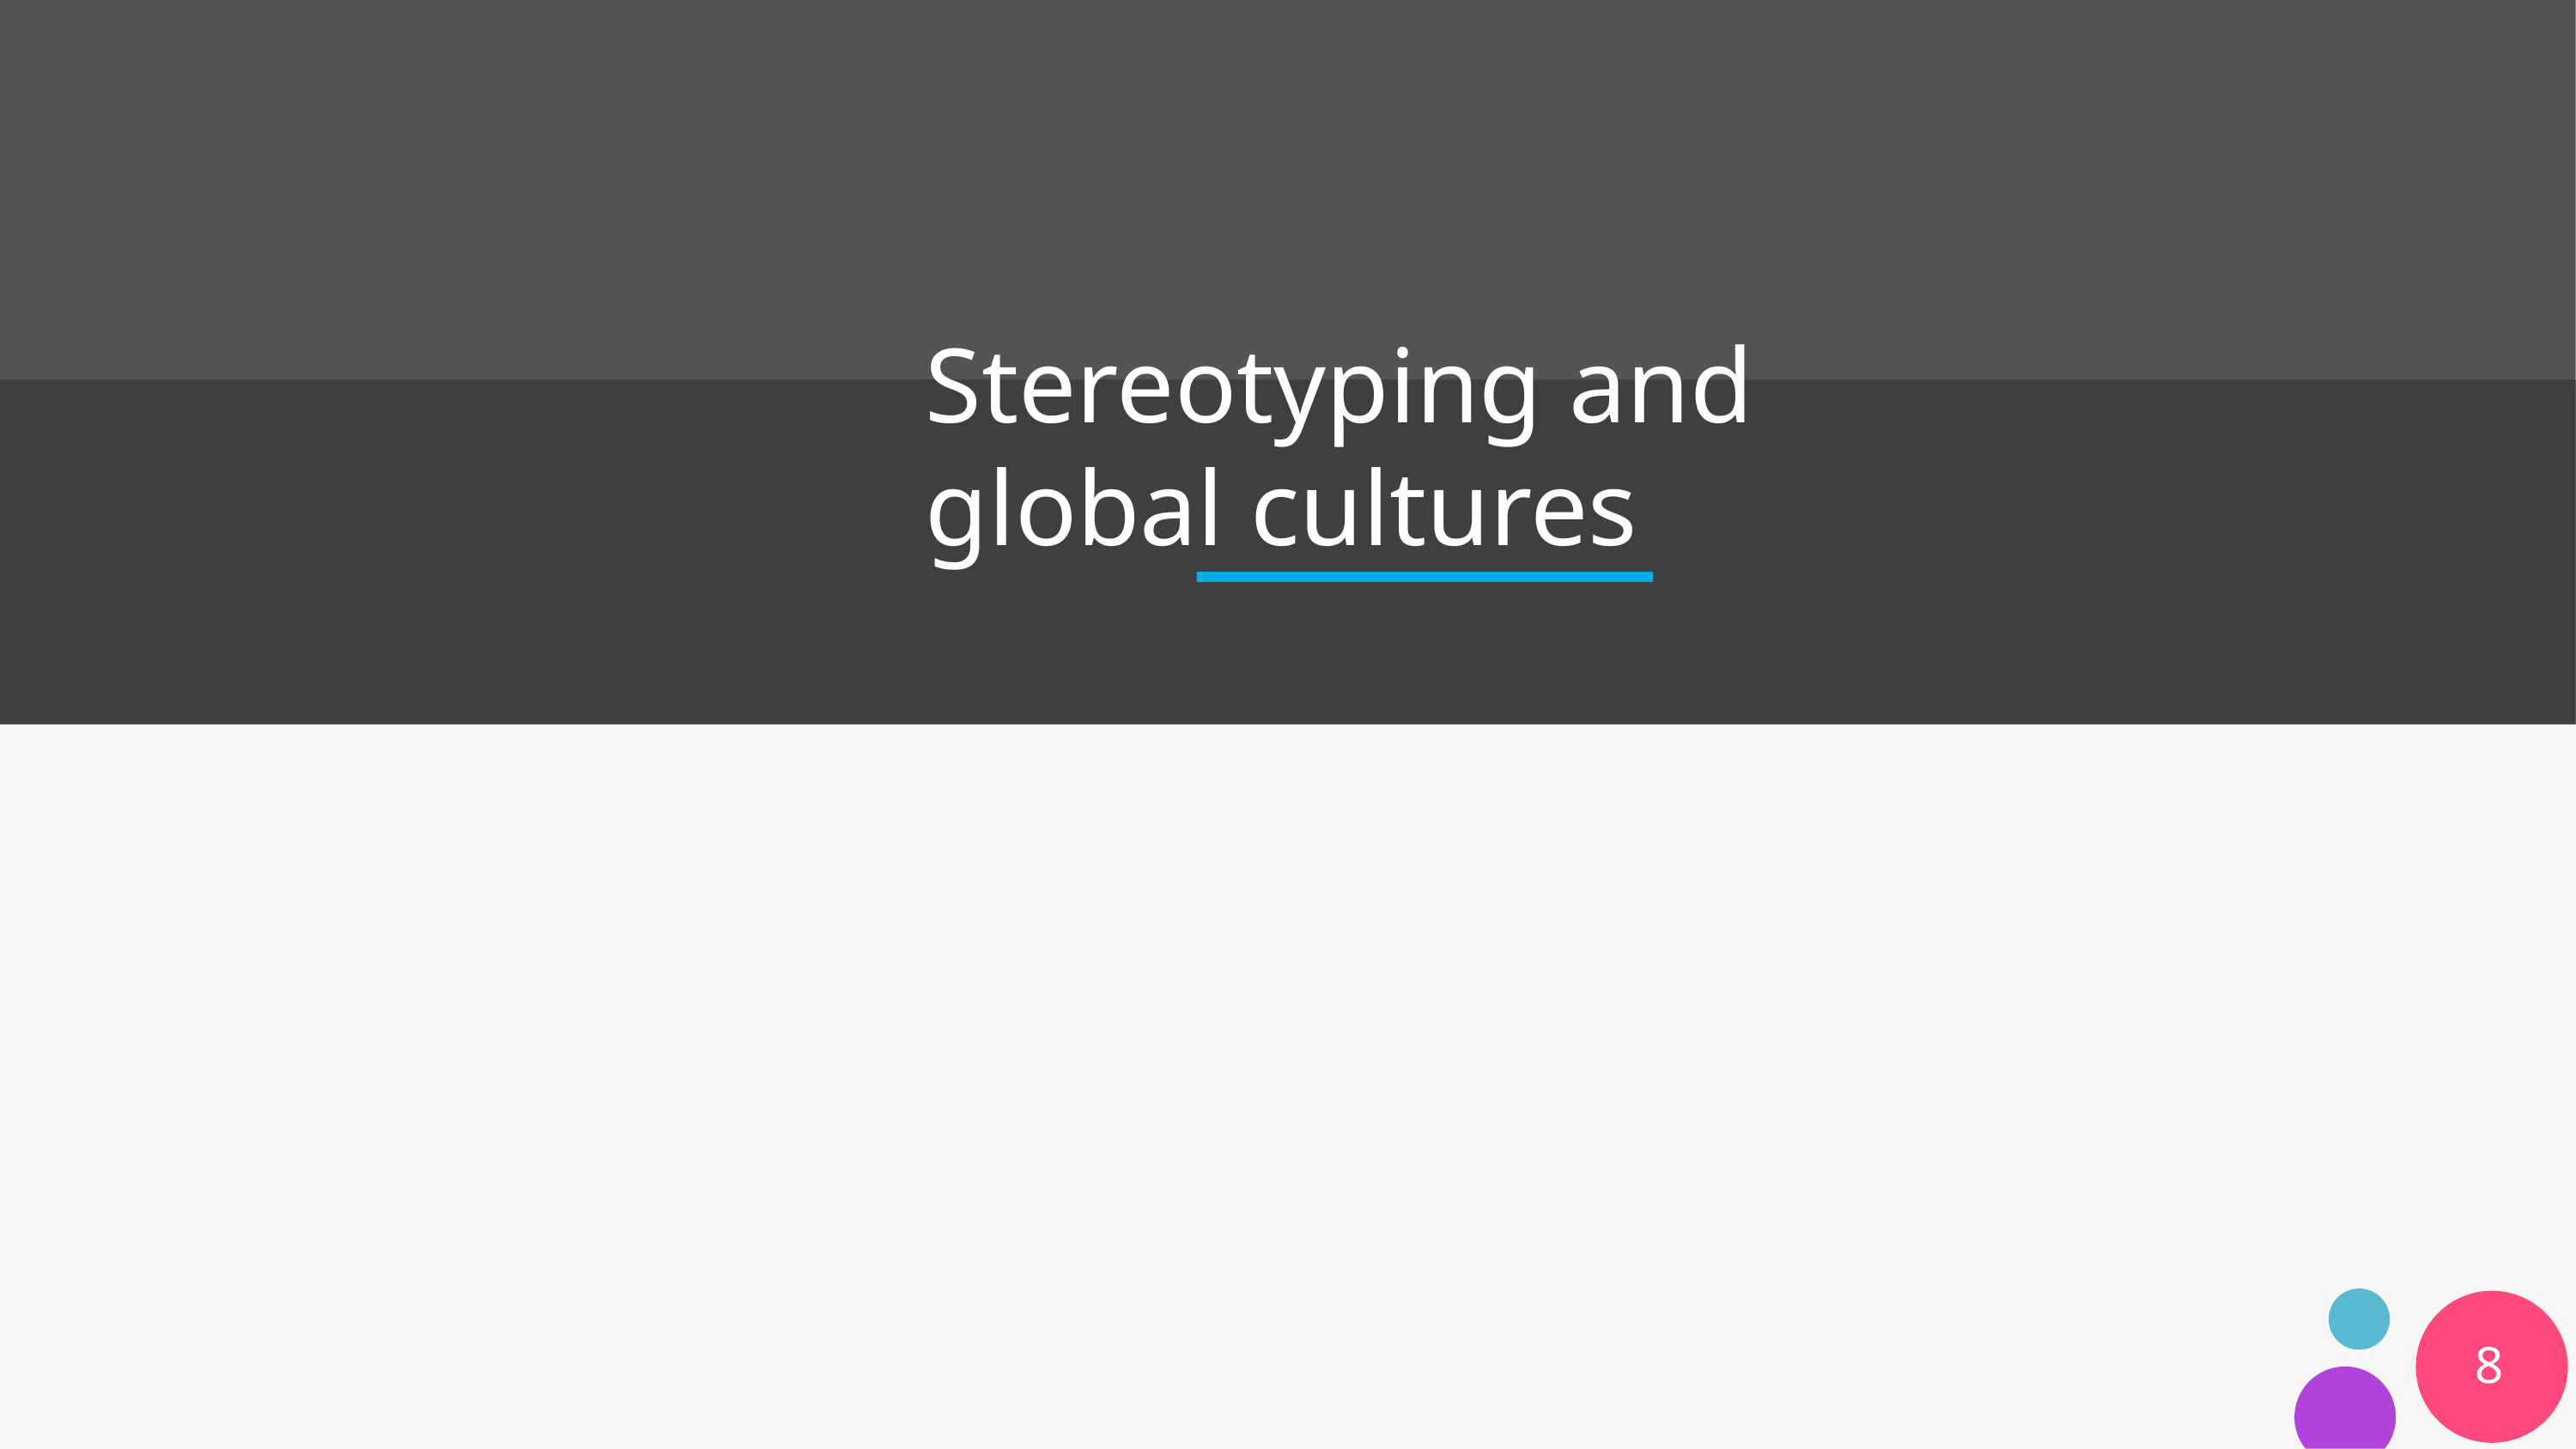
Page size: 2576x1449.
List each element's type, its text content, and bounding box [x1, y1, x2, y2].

title Stereotyping and global cultures [902, 387, 2542, 579]
slide_number ‹#› [2414, 1328, 2567, 1406]
